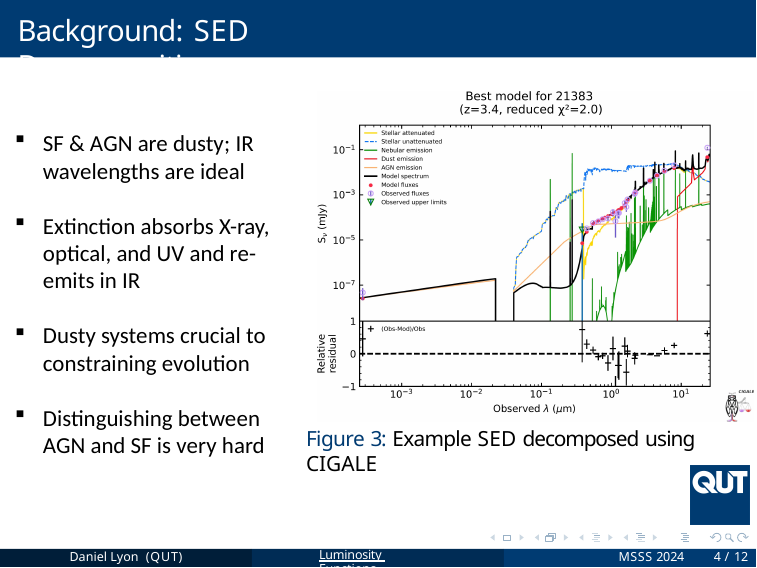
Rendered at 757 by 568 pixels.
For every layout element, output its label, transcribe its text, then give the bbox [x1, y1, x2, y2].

text_box Figure 3: Example SED decomposed using CIGALE [304, 423, 753, 476]
picture [316, 91, 754, 423]
text_box Background: SED Decomposition [15, 9, 431, 83]
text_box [0, 548, 757, 568]
picture [690, 476, 750, 525]
text_box SF & AGN are dusty; IR wavelengths are ideal Extinction absorbs X-ray, optical, and UV and re-emits in IR Dusty systems crucial to constraining evolution Distinguishing between AGN and SF is very hard [0, 121, 304, 466]
